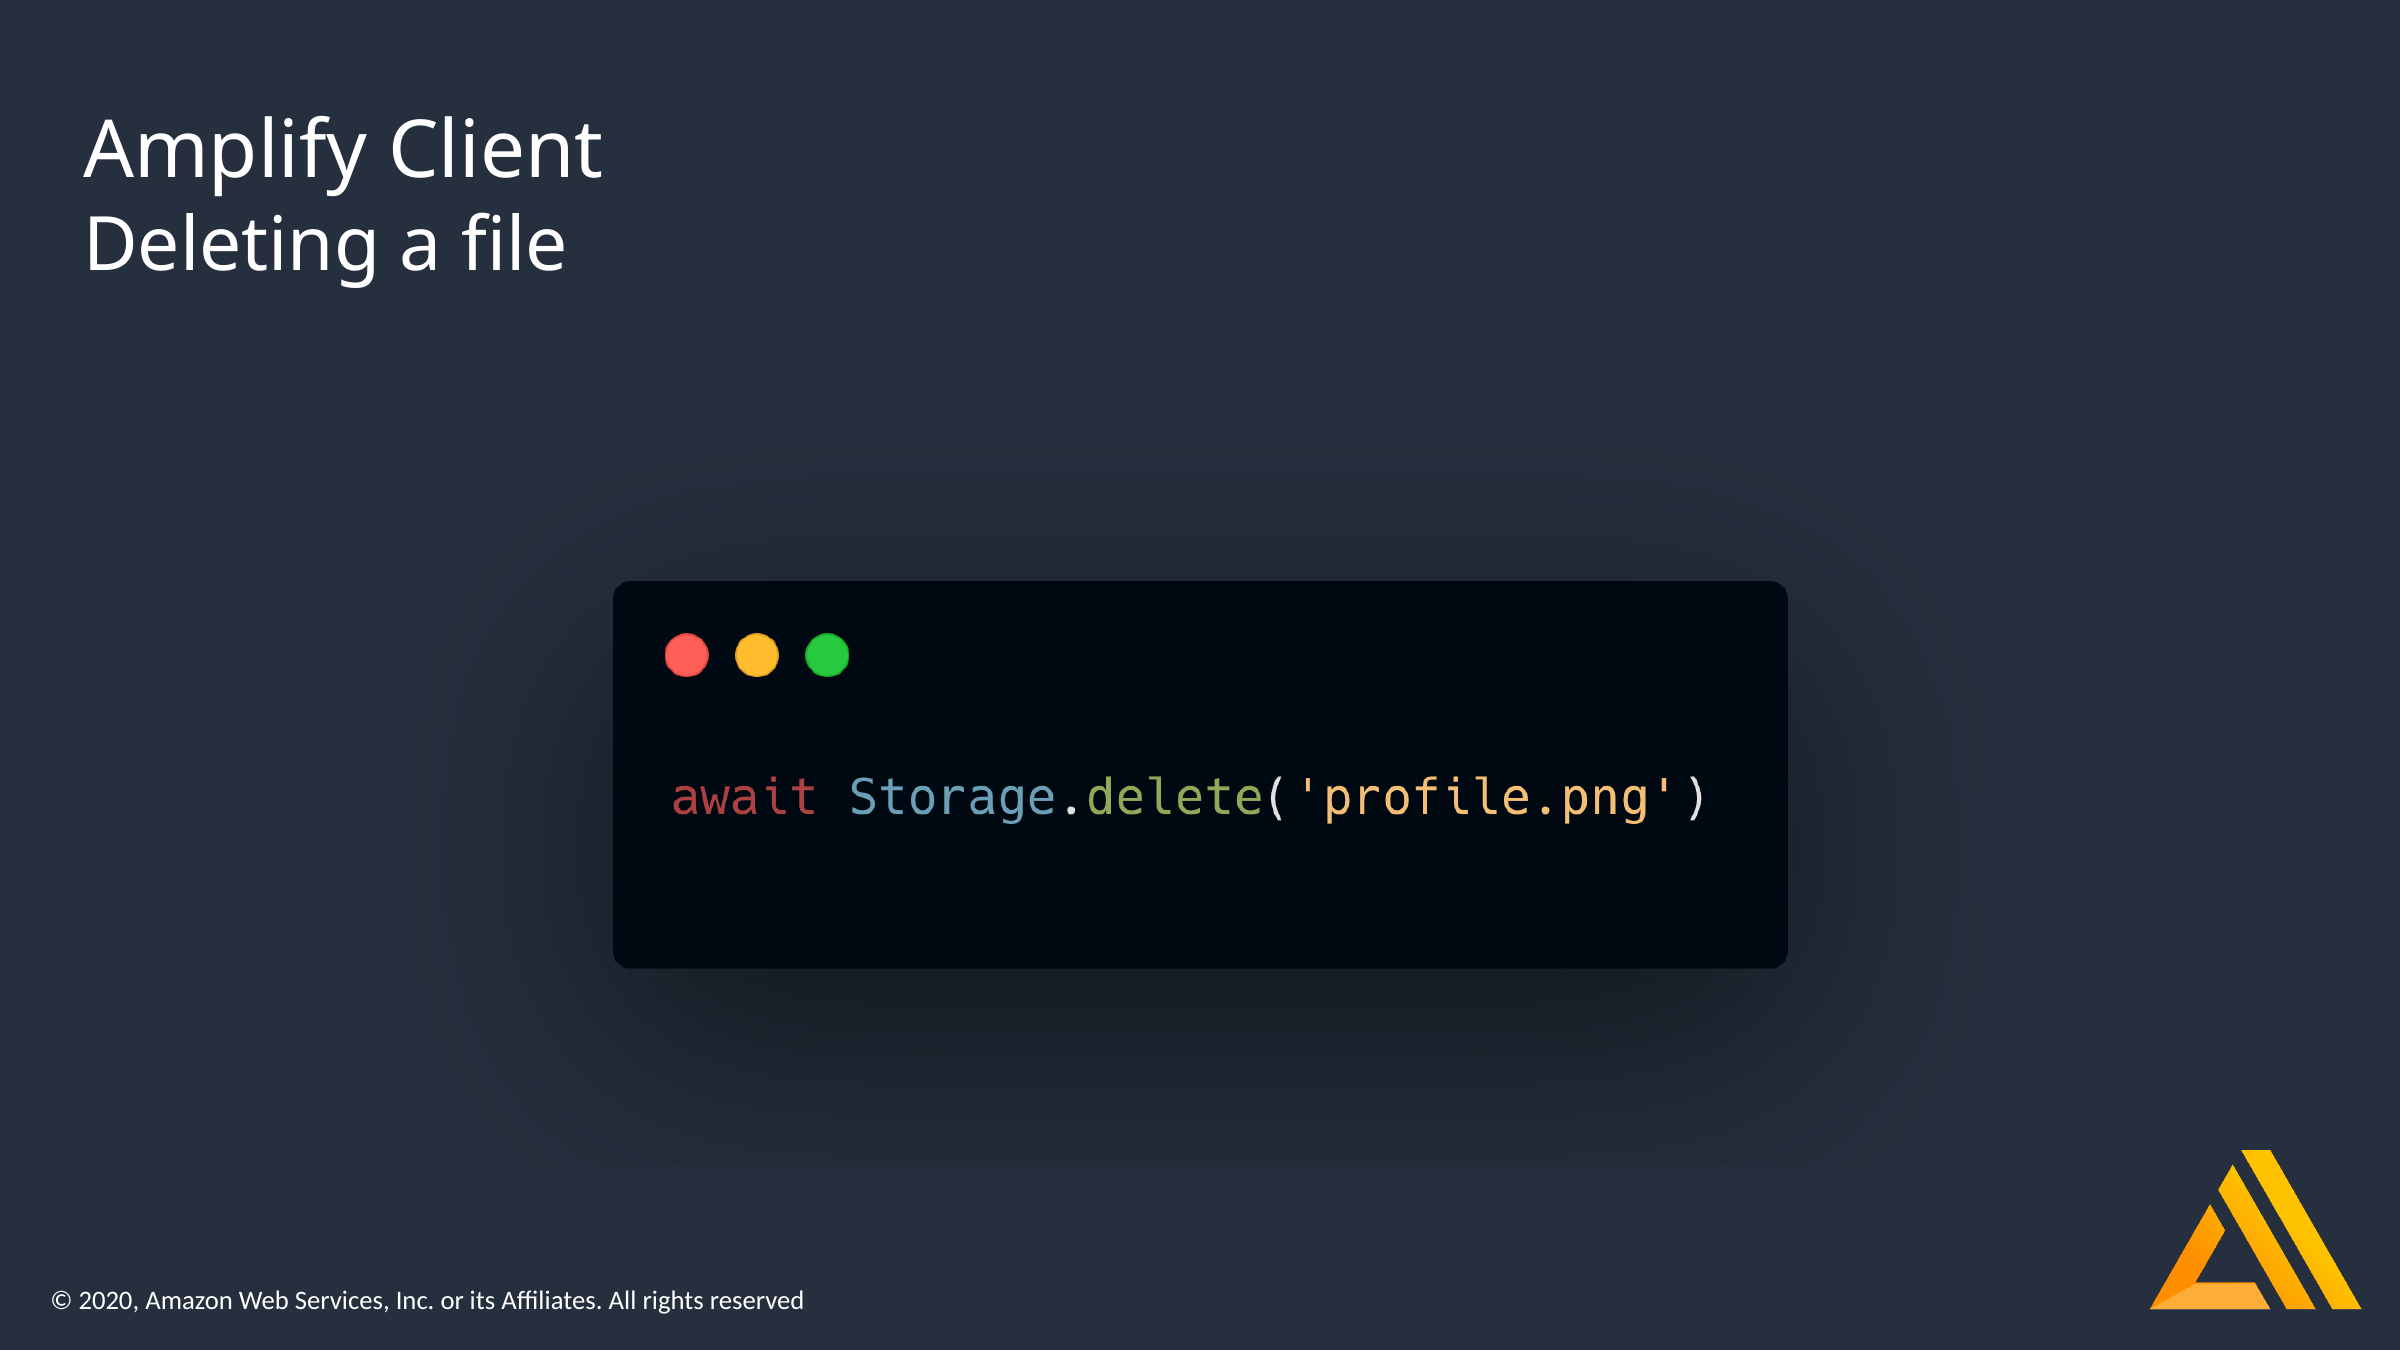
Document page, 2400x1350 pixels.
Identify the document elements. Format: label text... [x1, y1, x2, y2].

picture [2127, 1098, 2390, 1350]
title Amplify Client [53, 56, 2347, 235]
text_box Deleting a file [53, 181, 1090, 311]
picture [417, 382, 1983, 1168]
